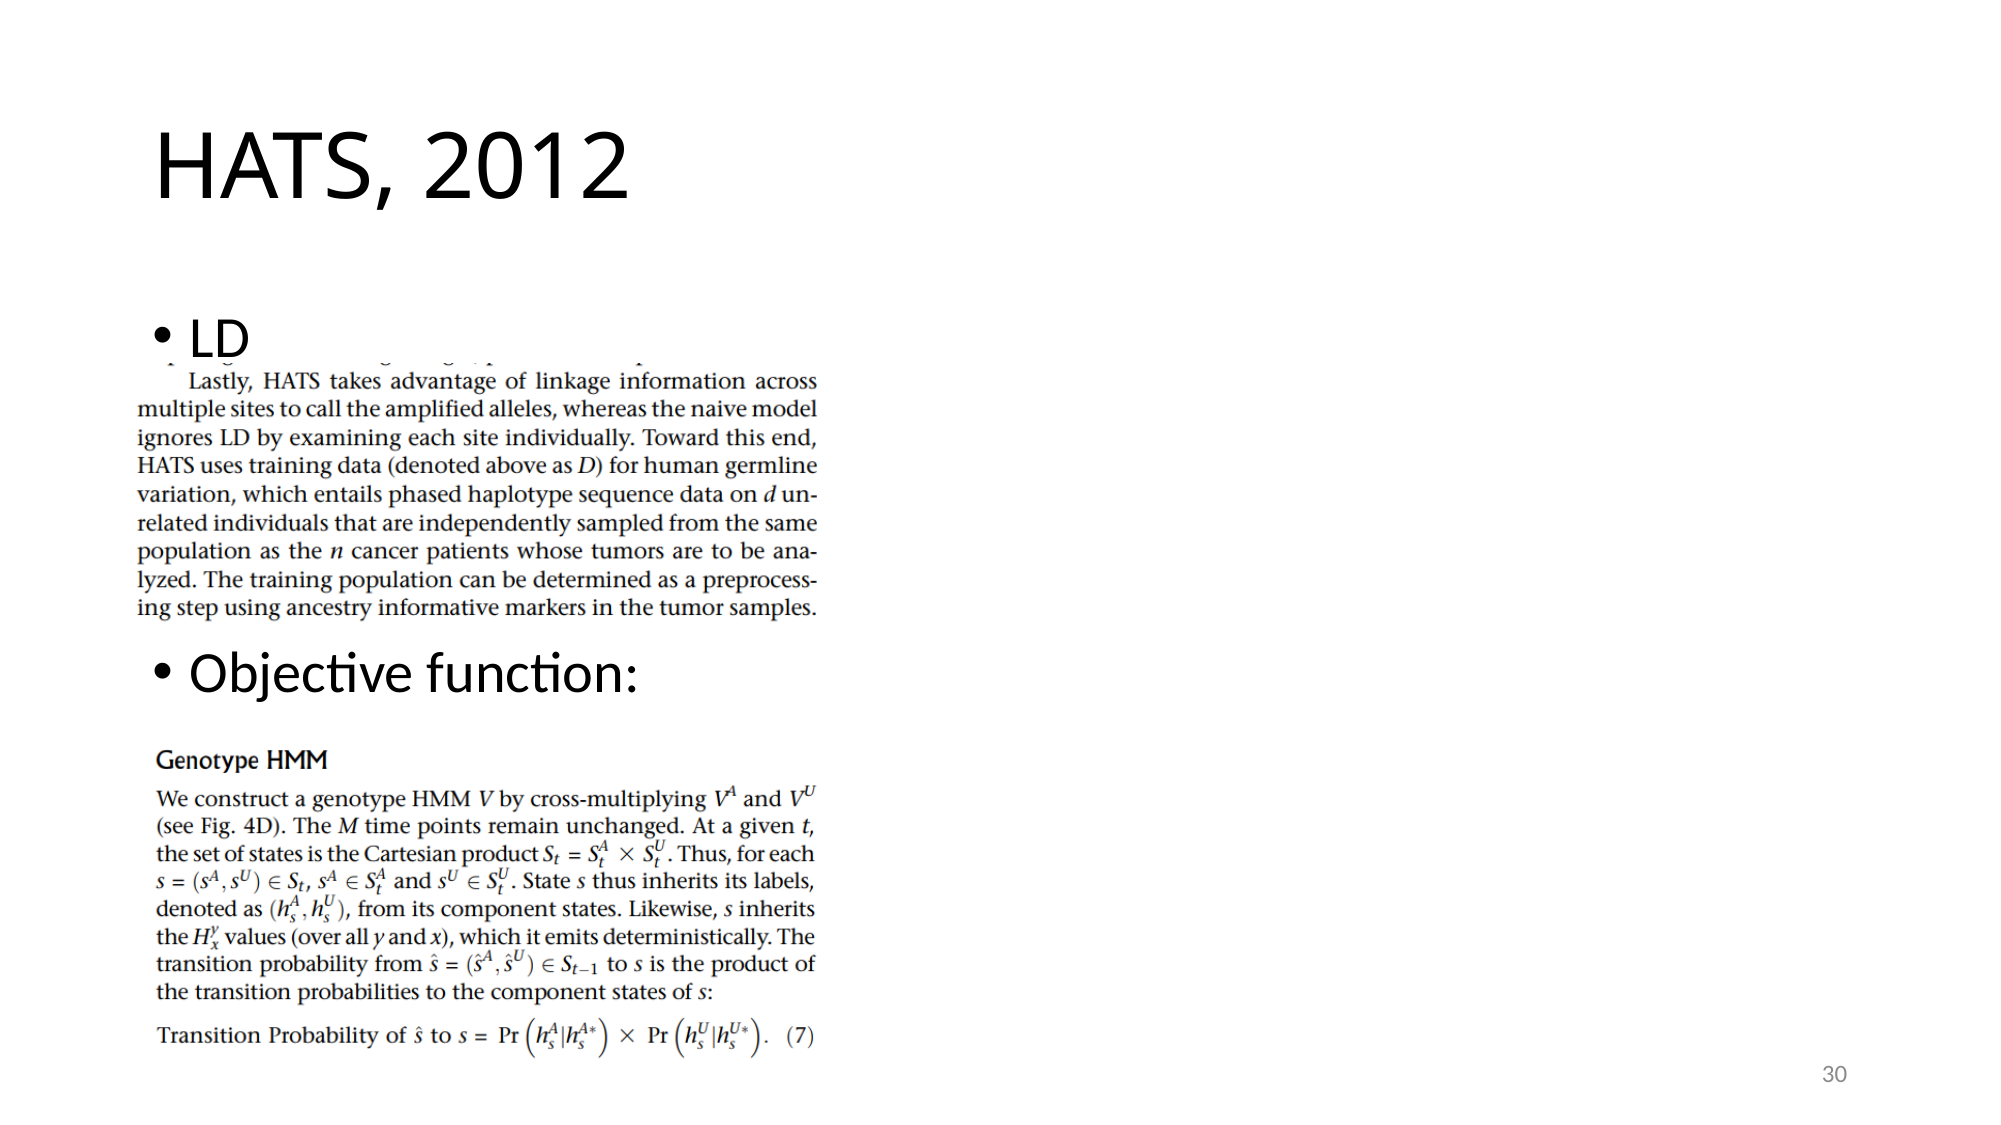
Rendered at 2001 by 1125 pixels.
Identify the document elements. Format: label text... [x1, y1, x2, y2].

list LD Objective function: [137, 299, 1863, 1014]
title HATS, 2012 [137, 59, 1863, 278]
picture [130, 363, 834, 630]
slide_number 30 [1412, 1042, 1863, 1103]
picture [137, 716, 841, 1078]
